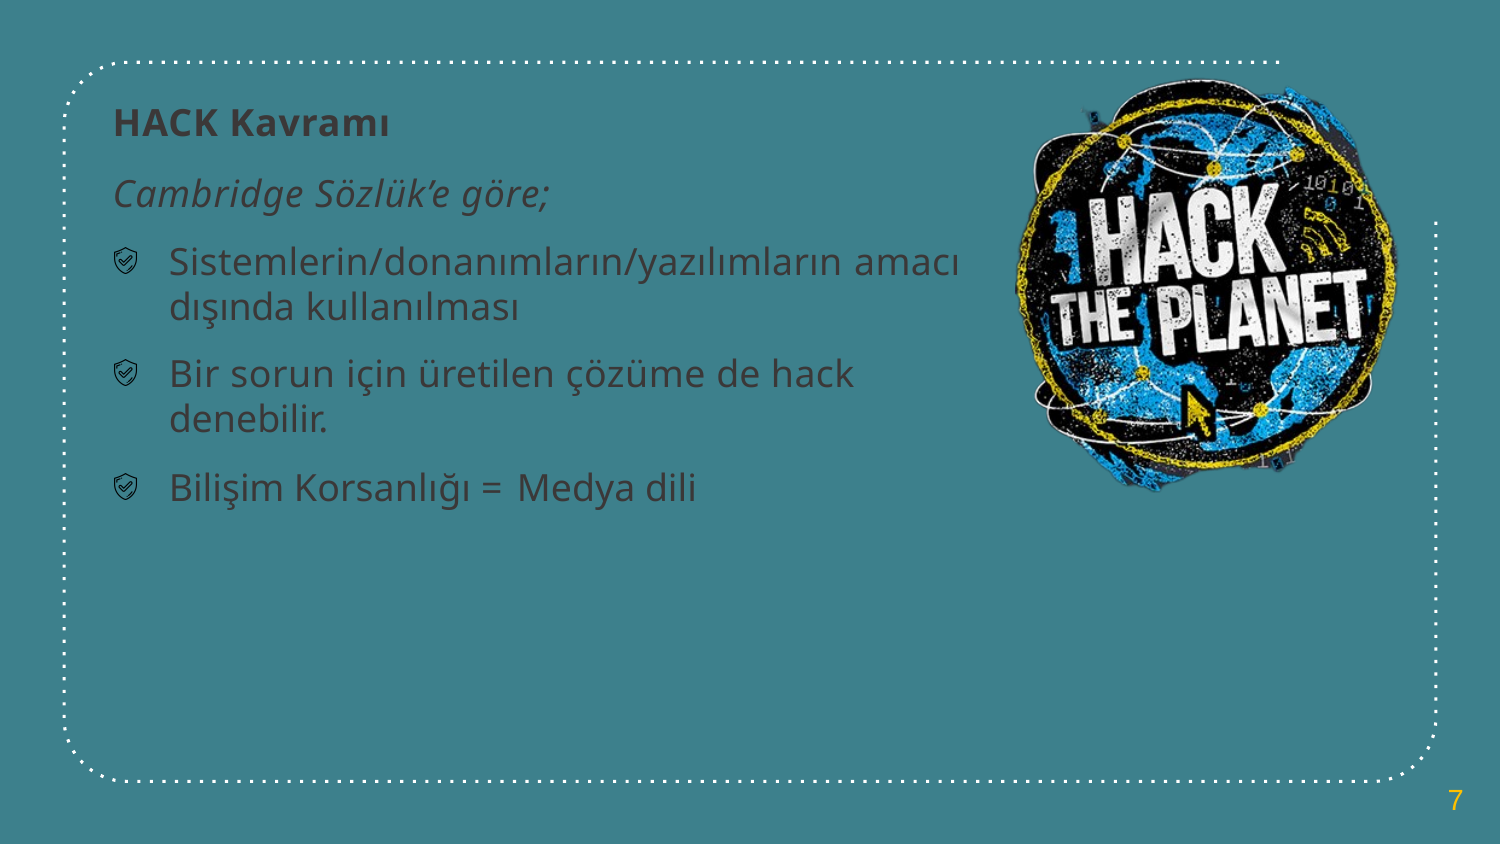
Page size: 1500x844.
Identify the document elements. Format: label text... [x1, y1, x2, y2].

picture [112, 473, 139, 500]
picture [1015, 74, 1405, 495]
text_box 7 [1411, 753, 1500, 844]
picture [112, 359, 139, 386]
picture [112, 247, 139, 274]
text_box HACK Kavramı Cambridge Sözlük’e göre; Sistemlerin/donanımların/yazılımların amacı dışında kullanılması Bir sorun için üretilen çözüme de hack denebilir. Bilişim Korsanlığı = Medya dili [95, 91, 1000, 562]
